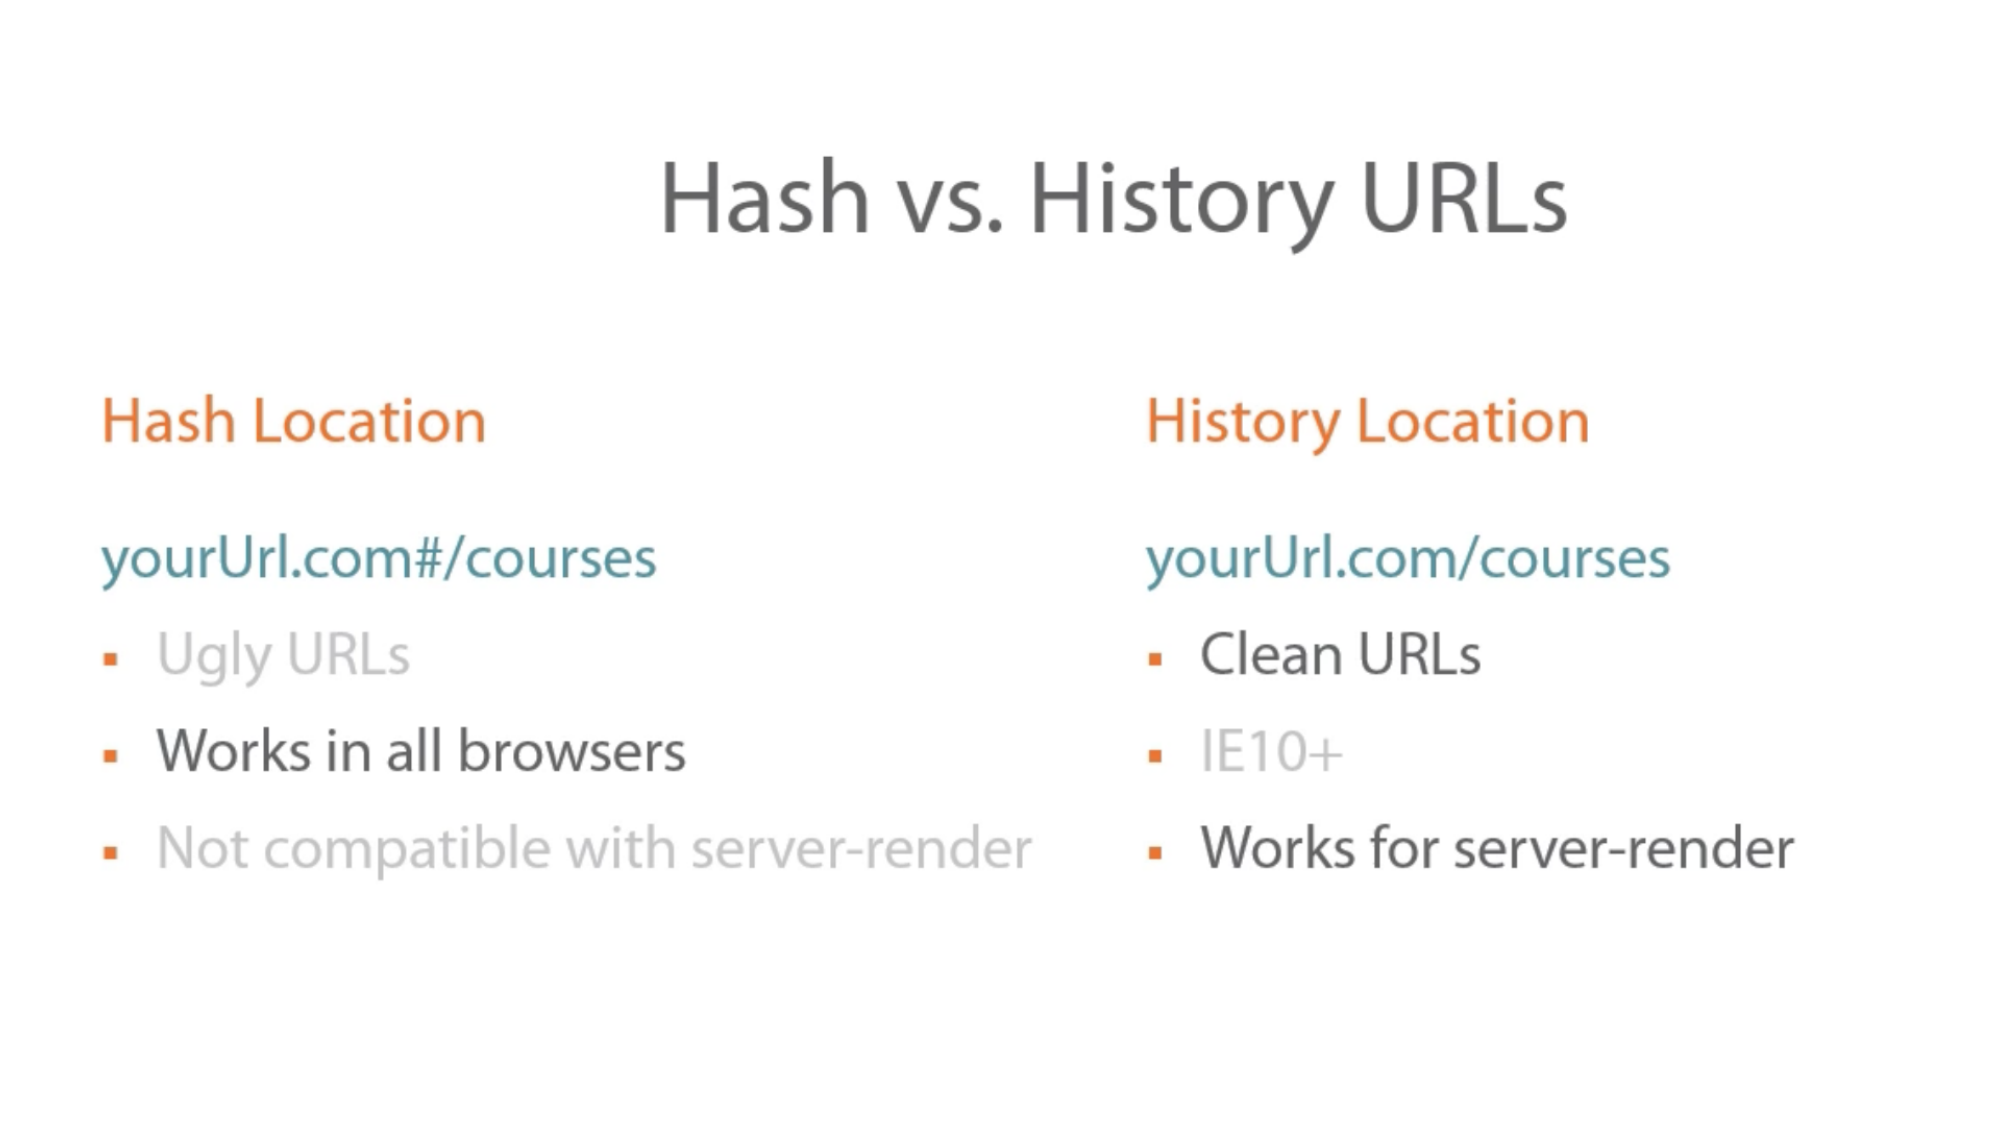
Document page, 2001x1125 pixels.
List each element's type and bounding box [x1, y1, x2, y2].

picture [90, 110, 1910, 1015]
